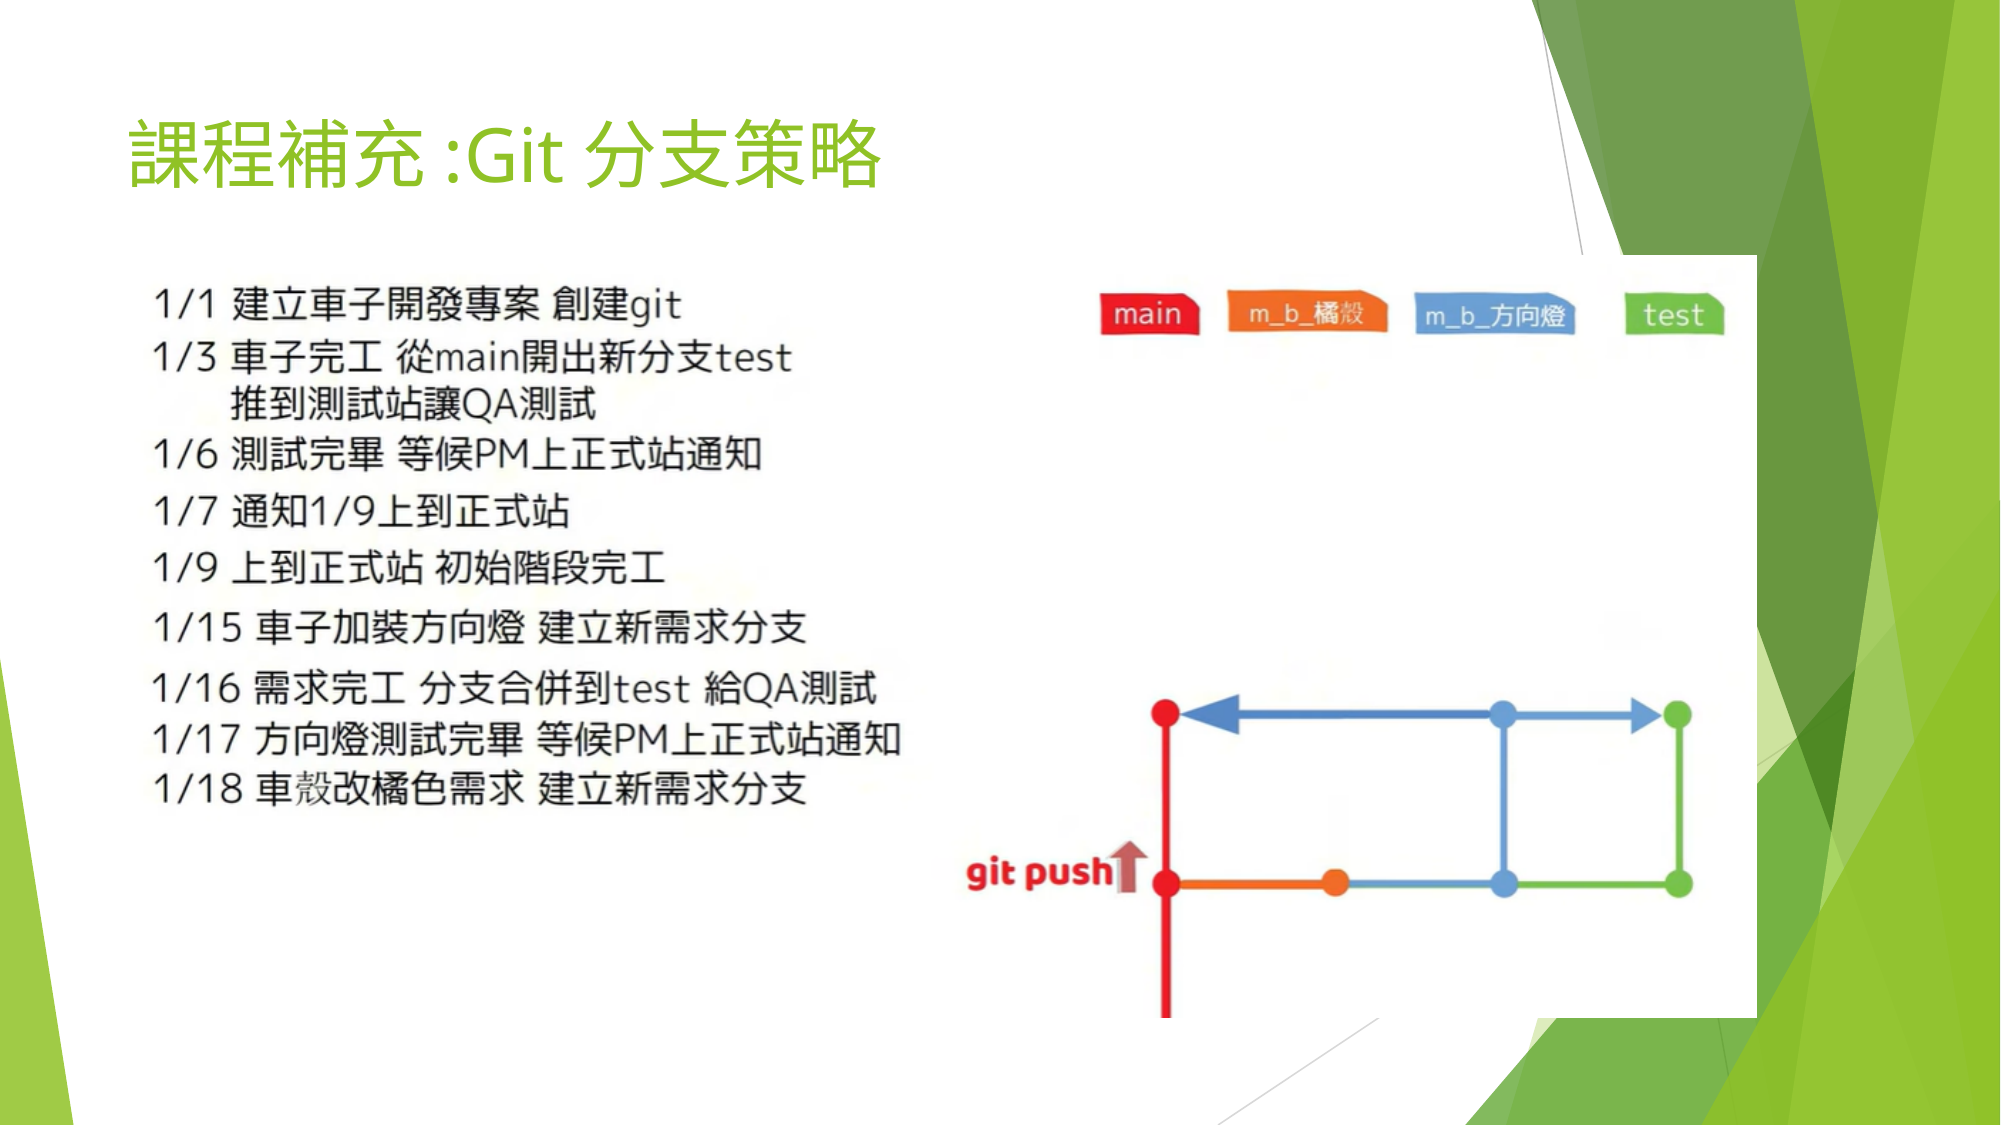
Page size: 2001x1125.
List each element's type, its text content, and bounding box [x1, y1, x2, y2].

title 課程補充:Git分支策略 [111, 99, 1522, 254]
picture [110, 255, 1757, 1019]
